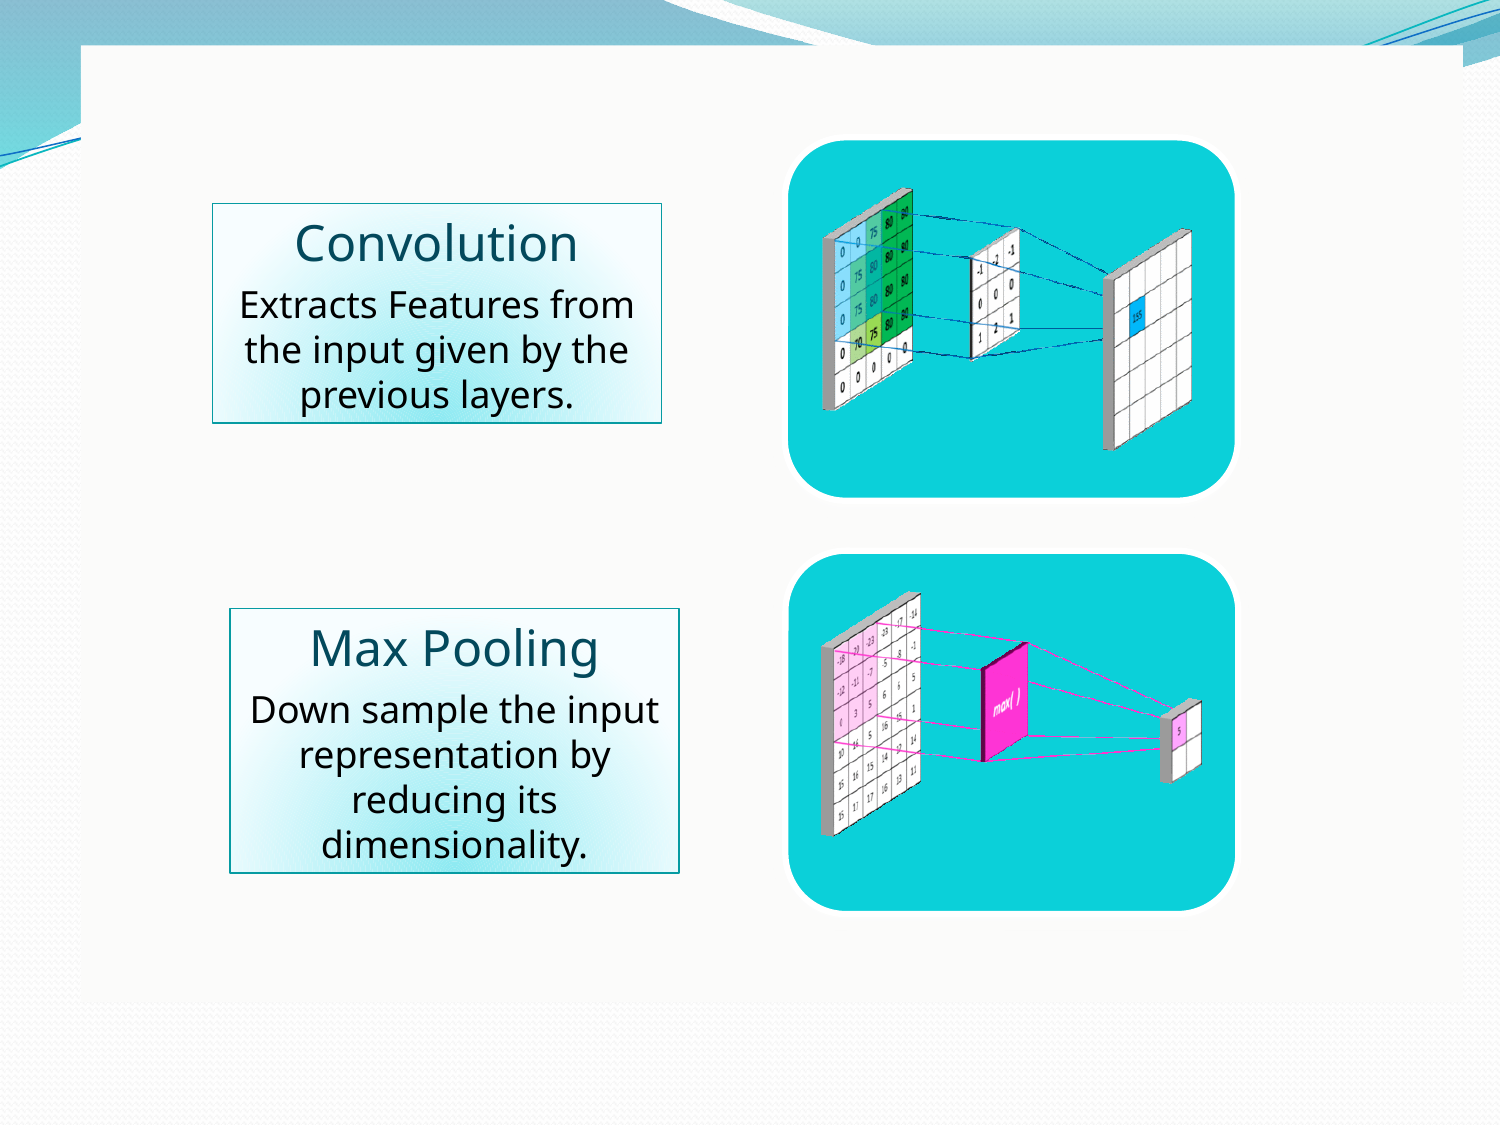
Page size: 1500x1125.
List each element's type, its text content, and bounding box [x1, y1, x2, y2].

text_box [1231, 163, 1241, 475]
text_box Resized Image [205, 204, 668, 437]
text_box Convolution Extracts Features from the input given by the previous layers. [212, 203, 662, 424]
text_box Resized Image [775, 102, 1275, 993]
text_box [79, 43, 1465, 1004]
text_box Max Pooling Down sample the input representation by reducing its dimensionality. [229, 608, 680, 874]
text_box Resized Image [223, 610, 686, 886]
picture [784, 101, 1268, 981]
